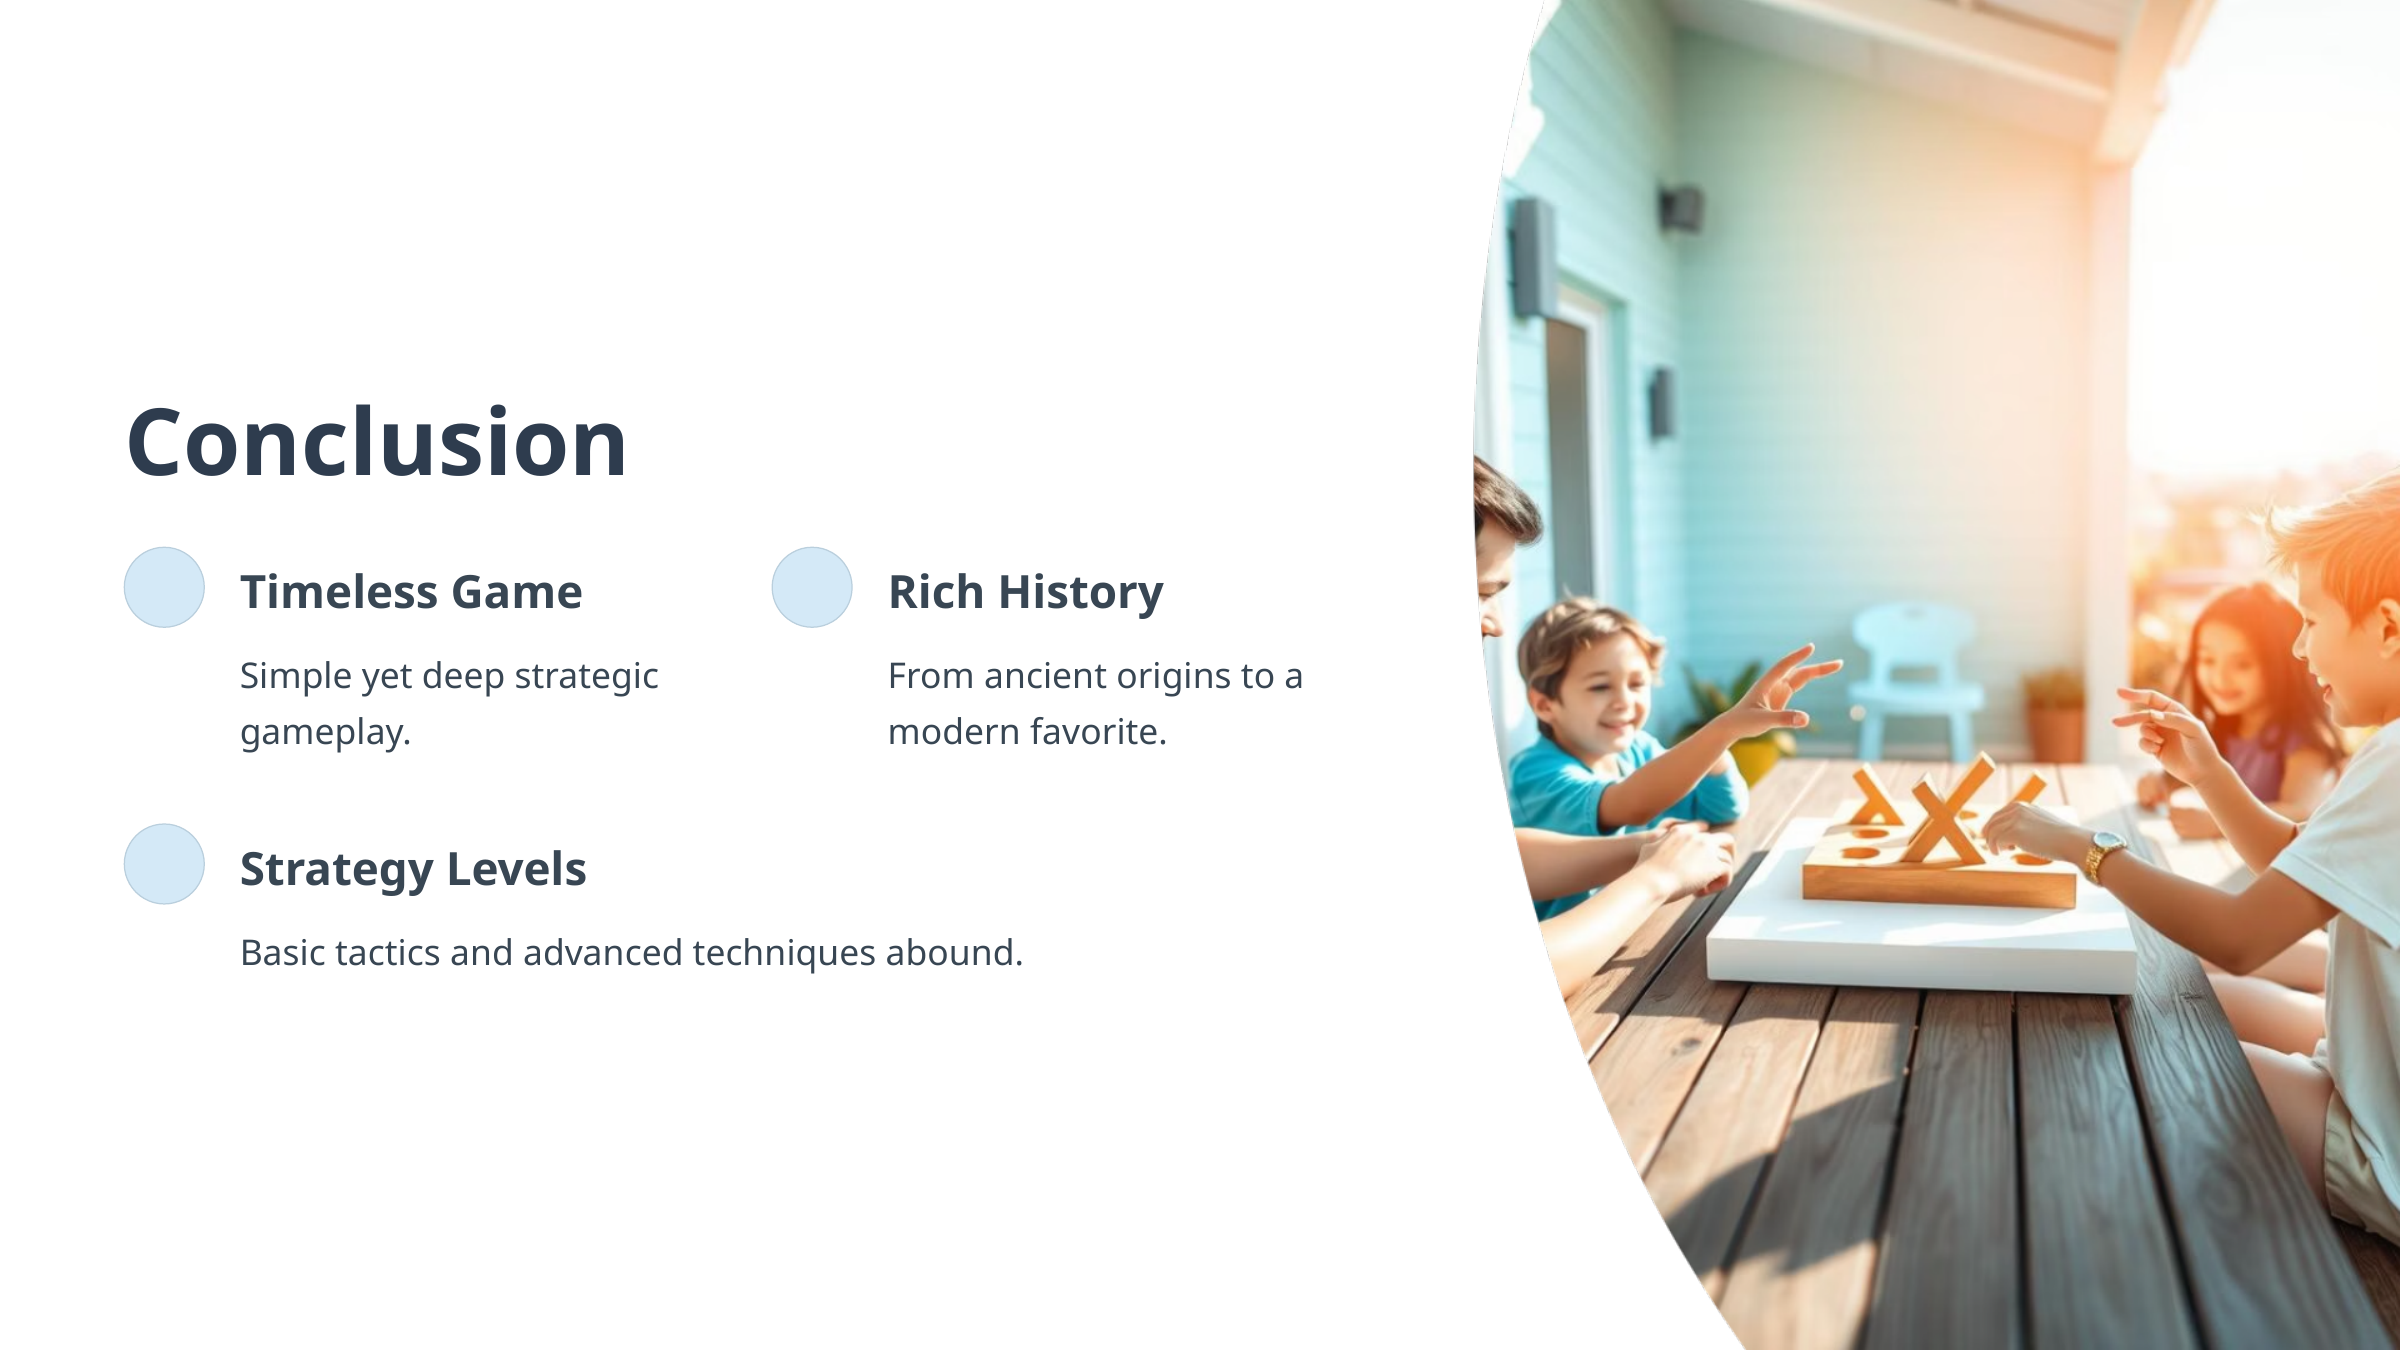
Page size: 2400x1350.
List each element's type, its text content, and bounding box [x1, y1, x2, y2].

text_box Strategy Levels [239, 836, 708, 895]
text_box From ancient origins to a modern favorite. [887, 639, 1376, 753]
text_box [772, 547, 853, 628]
text_box [124, 547, 205, 628]
text_box Timeless Game [239, 559, 708, 618]
text_box Rich History [887, 559, 1356, 618]
text_box [124, 823, 205, 904]
text_box Basic tactics and advanced techniques abound. [239, 916, 1376, 973]
text_box Conclusion [124, 377, 1060, 494]
picture [1454, 0, 2400, 1350]
text_box Simple yet deep strategic gameplay. [239, 639, 728, 753]
